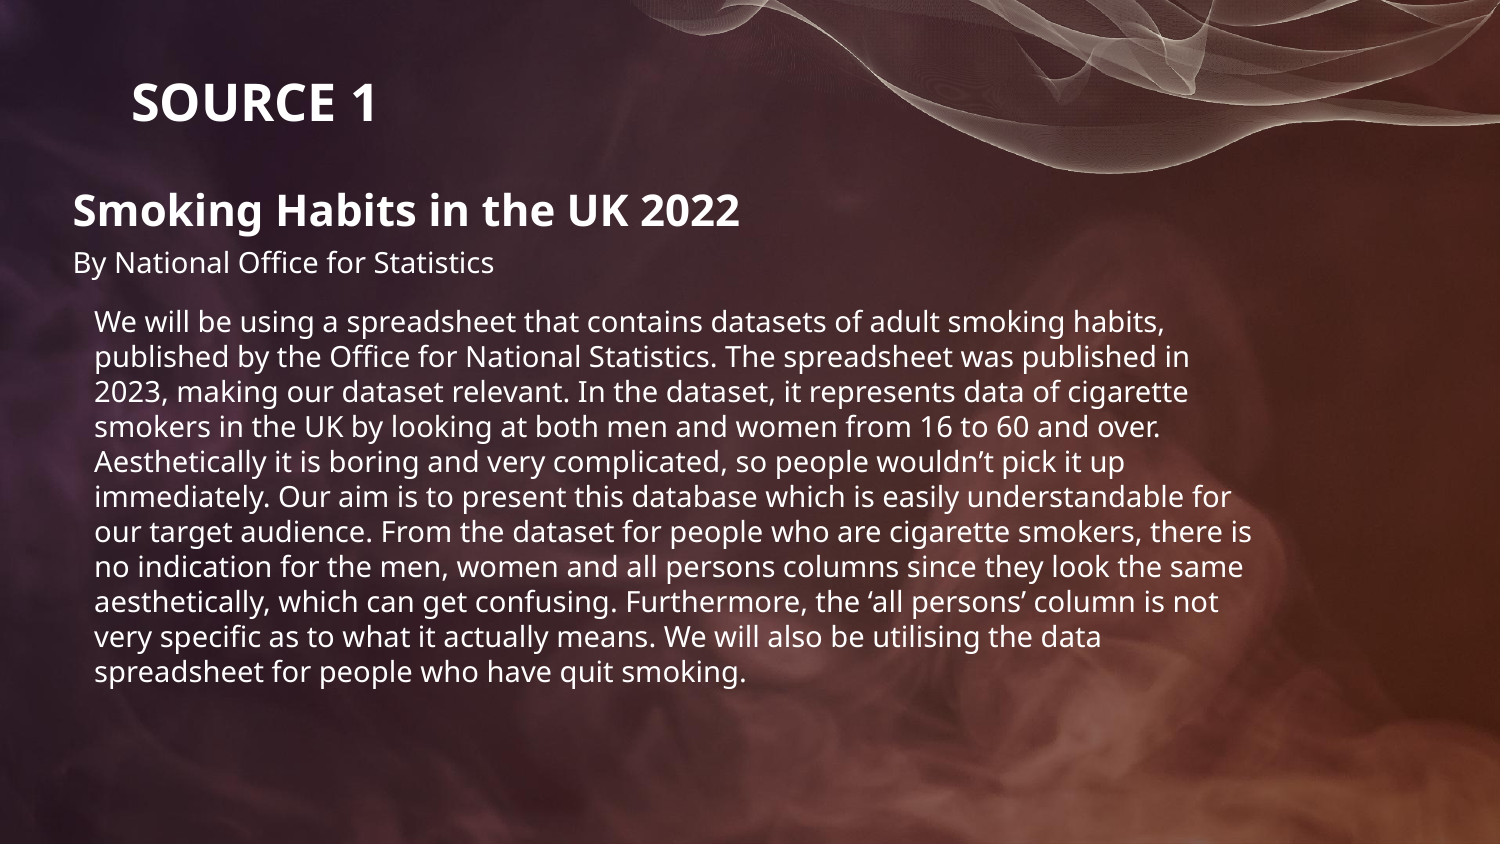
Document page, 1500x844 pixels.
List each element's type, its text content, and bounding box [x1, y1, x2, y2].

title SOURCE 1 [115, 73, 1385, 127]
subtitle By National Office for Statistics [57, 234, 635, 283]
subtitle Smoking Habits in the UK 2022 [57, 184, 892, 234]
text_box We will be using a spreadsheet that contains datasets of adult smoking habits, published by the Office for National Statistics. The spreadsheet was published in 2023, making our dataset relevant. In the dataset, it represents data of cigarette smokers in the UK by looking at both men and women from 16 to 60 and over. Aesthetically it is boring and very complicated, so people wouldn’t pick it up immediately. Our aim is to present this database which is easily understandable for our target audience. From the dataset for people who are cigarette smokers, there is no indication for the men, women and all persons columns since they look the same aesthetically, which can get confusing. Furthermore, the ‘all persons’ column is not very specific as to what it actually means. We will also be utilising the data spreadsheet for people who have quit smoking. [79, 288, 1283, 422]
picture [0, 0, 1500, 844]
